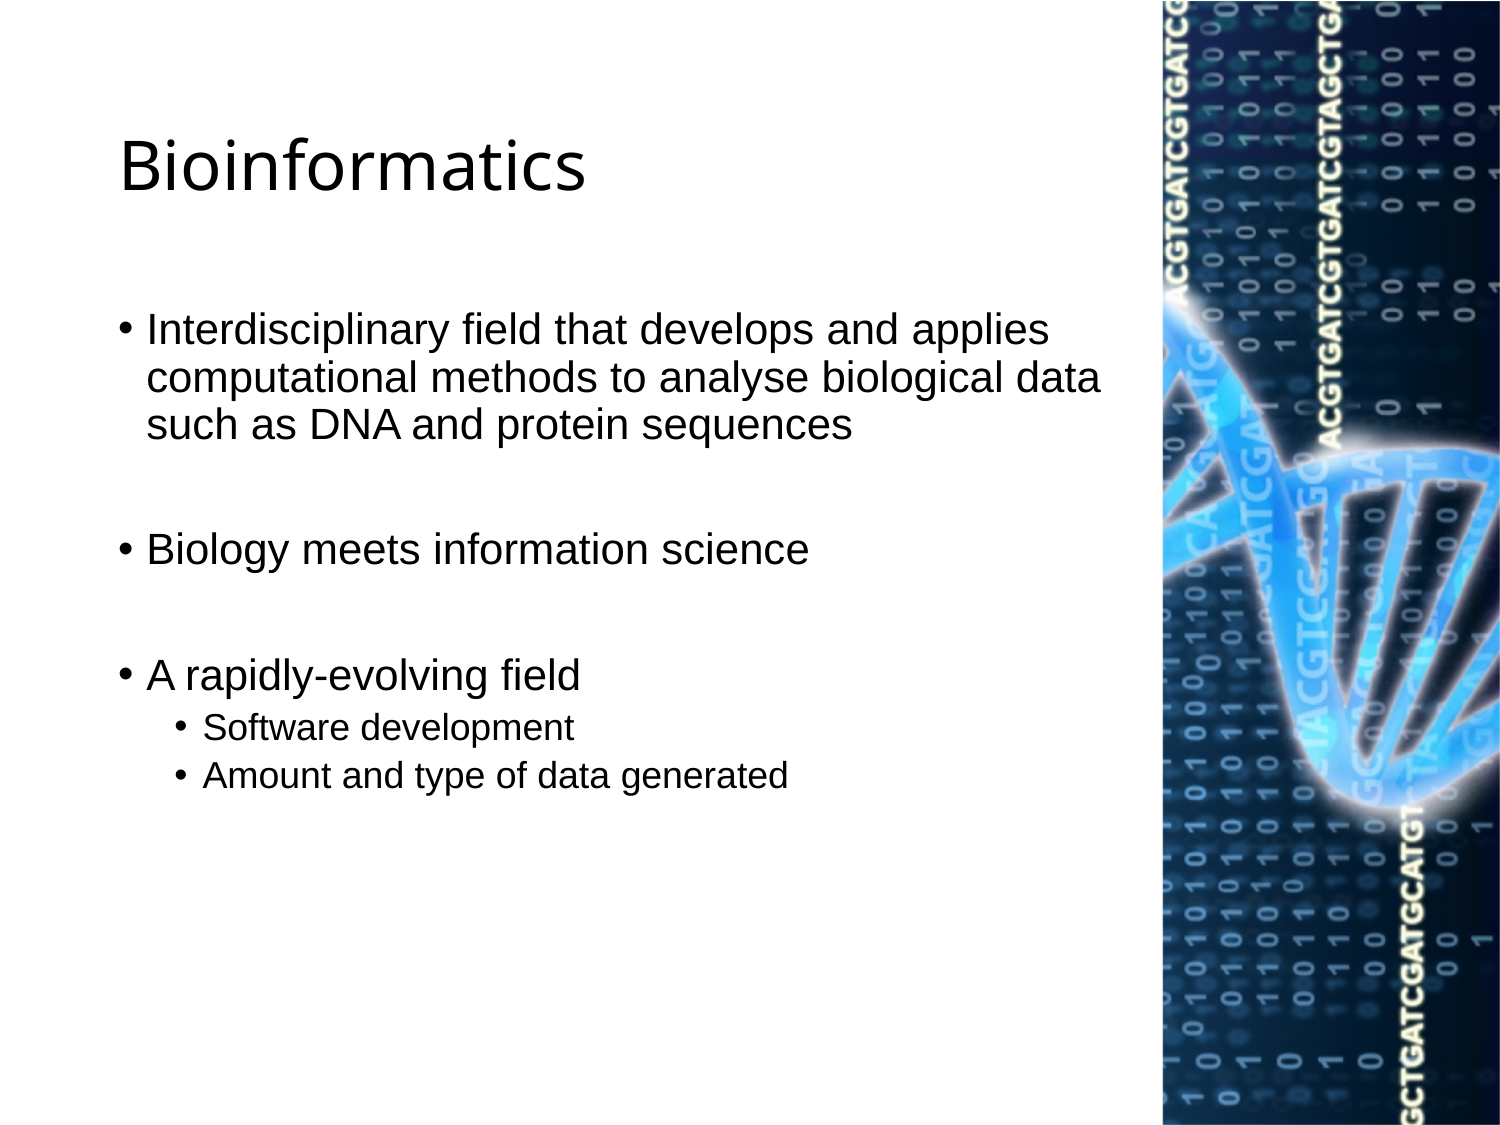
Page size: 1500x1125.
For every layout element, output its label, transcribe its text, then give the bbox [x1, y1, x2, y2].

title Bioinformatics [103, 59, 1162, 278]
list Interdisciplinary field that develops and applies computational methods to analyse biological data such as DNA and protein sequences Biology meets information science A rapidly-evolving field Software development Amount and type of data generated [103, 299, 1162, 1014]
picture [768, 2, 1500, 1124]
